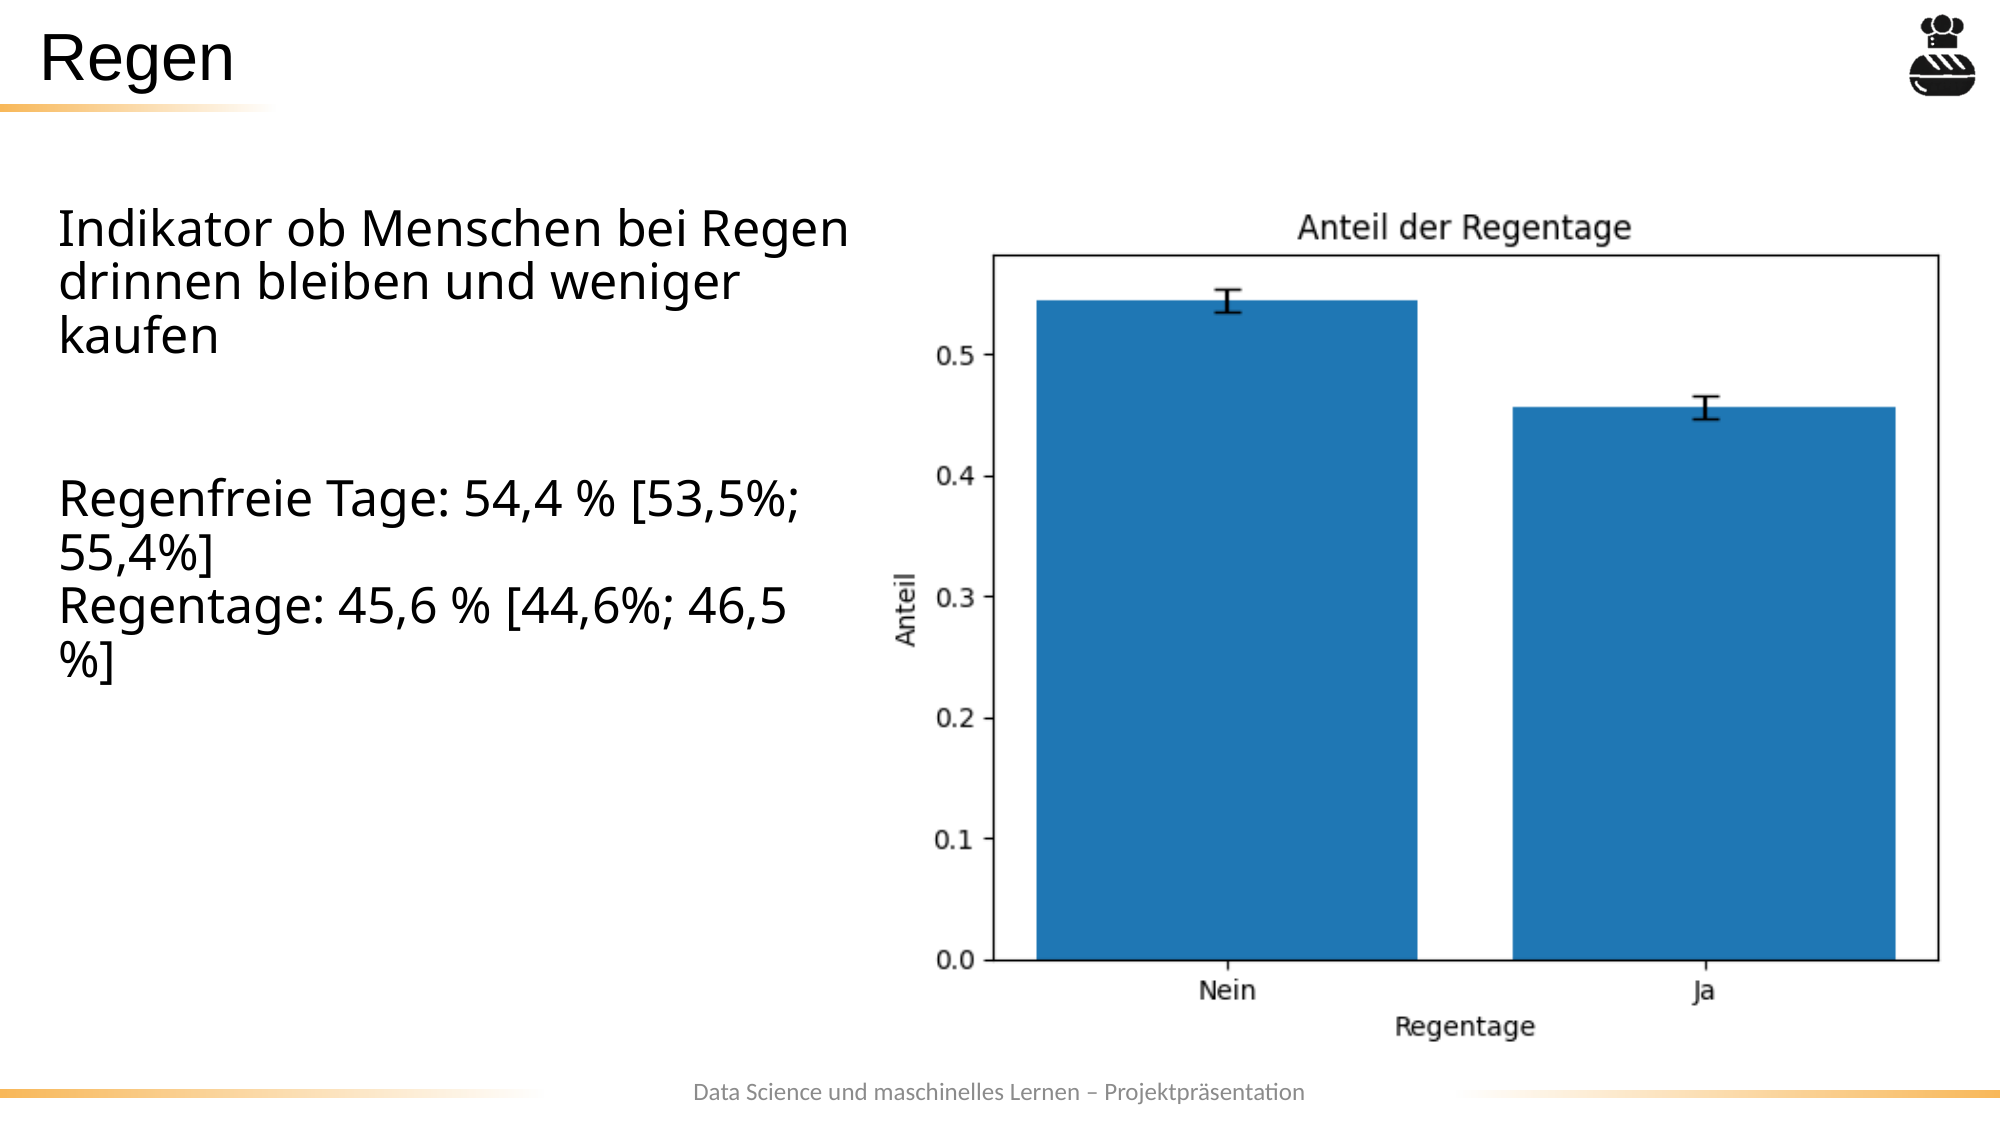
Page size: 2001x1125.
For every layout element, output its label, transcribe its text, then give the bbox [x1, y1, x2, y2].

text_box Indikator ob Menschen bei Regen drinnen bleiben und weniger kaufen Regenfreie Tage: 54,4 % [53,5%; 55,4%] Regentage: 45,6 % [44,6%; 46,5 %] [43, 195, 867, 1084]
title Regen [0, 112, 275, 119]
footer Data Science und maschinelles Lernen – Projektpräsentation [0, 1060, 2000, 1120]
picture [1881, 0, 2000, 119]
picture [877, 194, 1957, 1061]
text_box [0, 104, 275, 112]
title Regen [0, 0, 275, 104]
